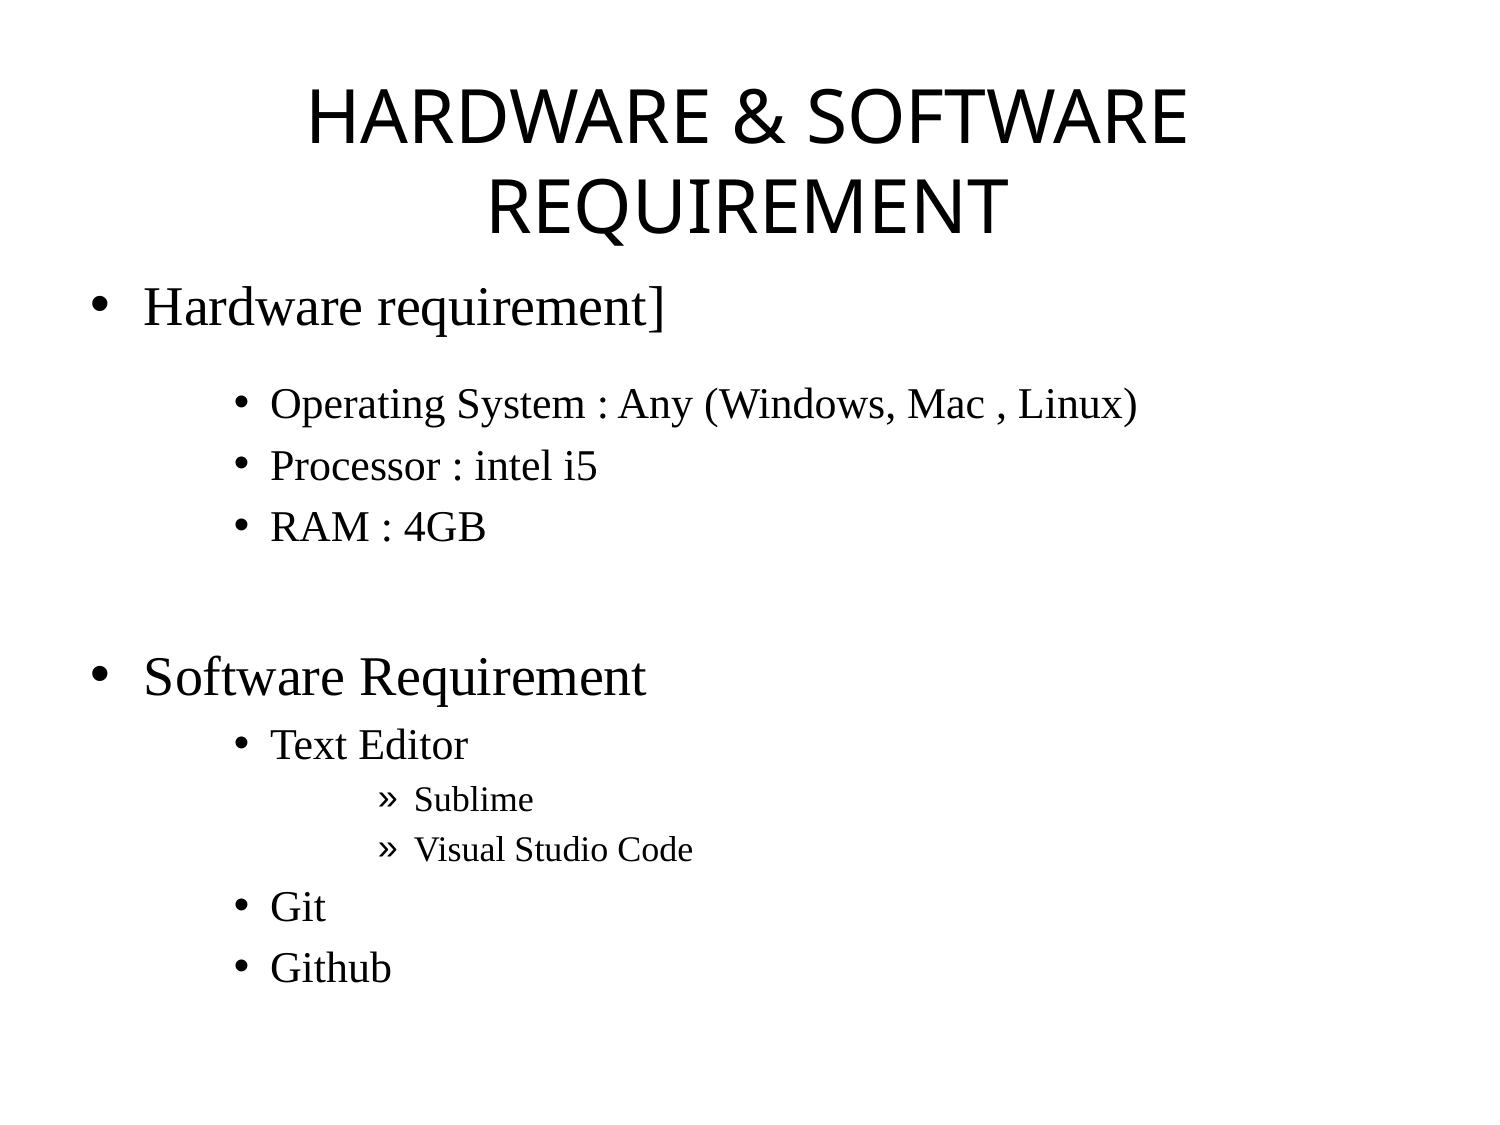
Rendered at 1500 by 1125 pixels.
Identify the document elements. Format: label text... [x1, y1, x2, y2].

list Hardware requirement] Operating System : Any (Windows, Mac , Linux) Processor : intel i5 RAM : 4GB Software Requirement Text Editor Sublime Visual Studio Code Git Github [75, 262, 1425, 1005]
title HARDWARE & SOFTWARE REQUIREMENT [35, 46, 1461, 270]
